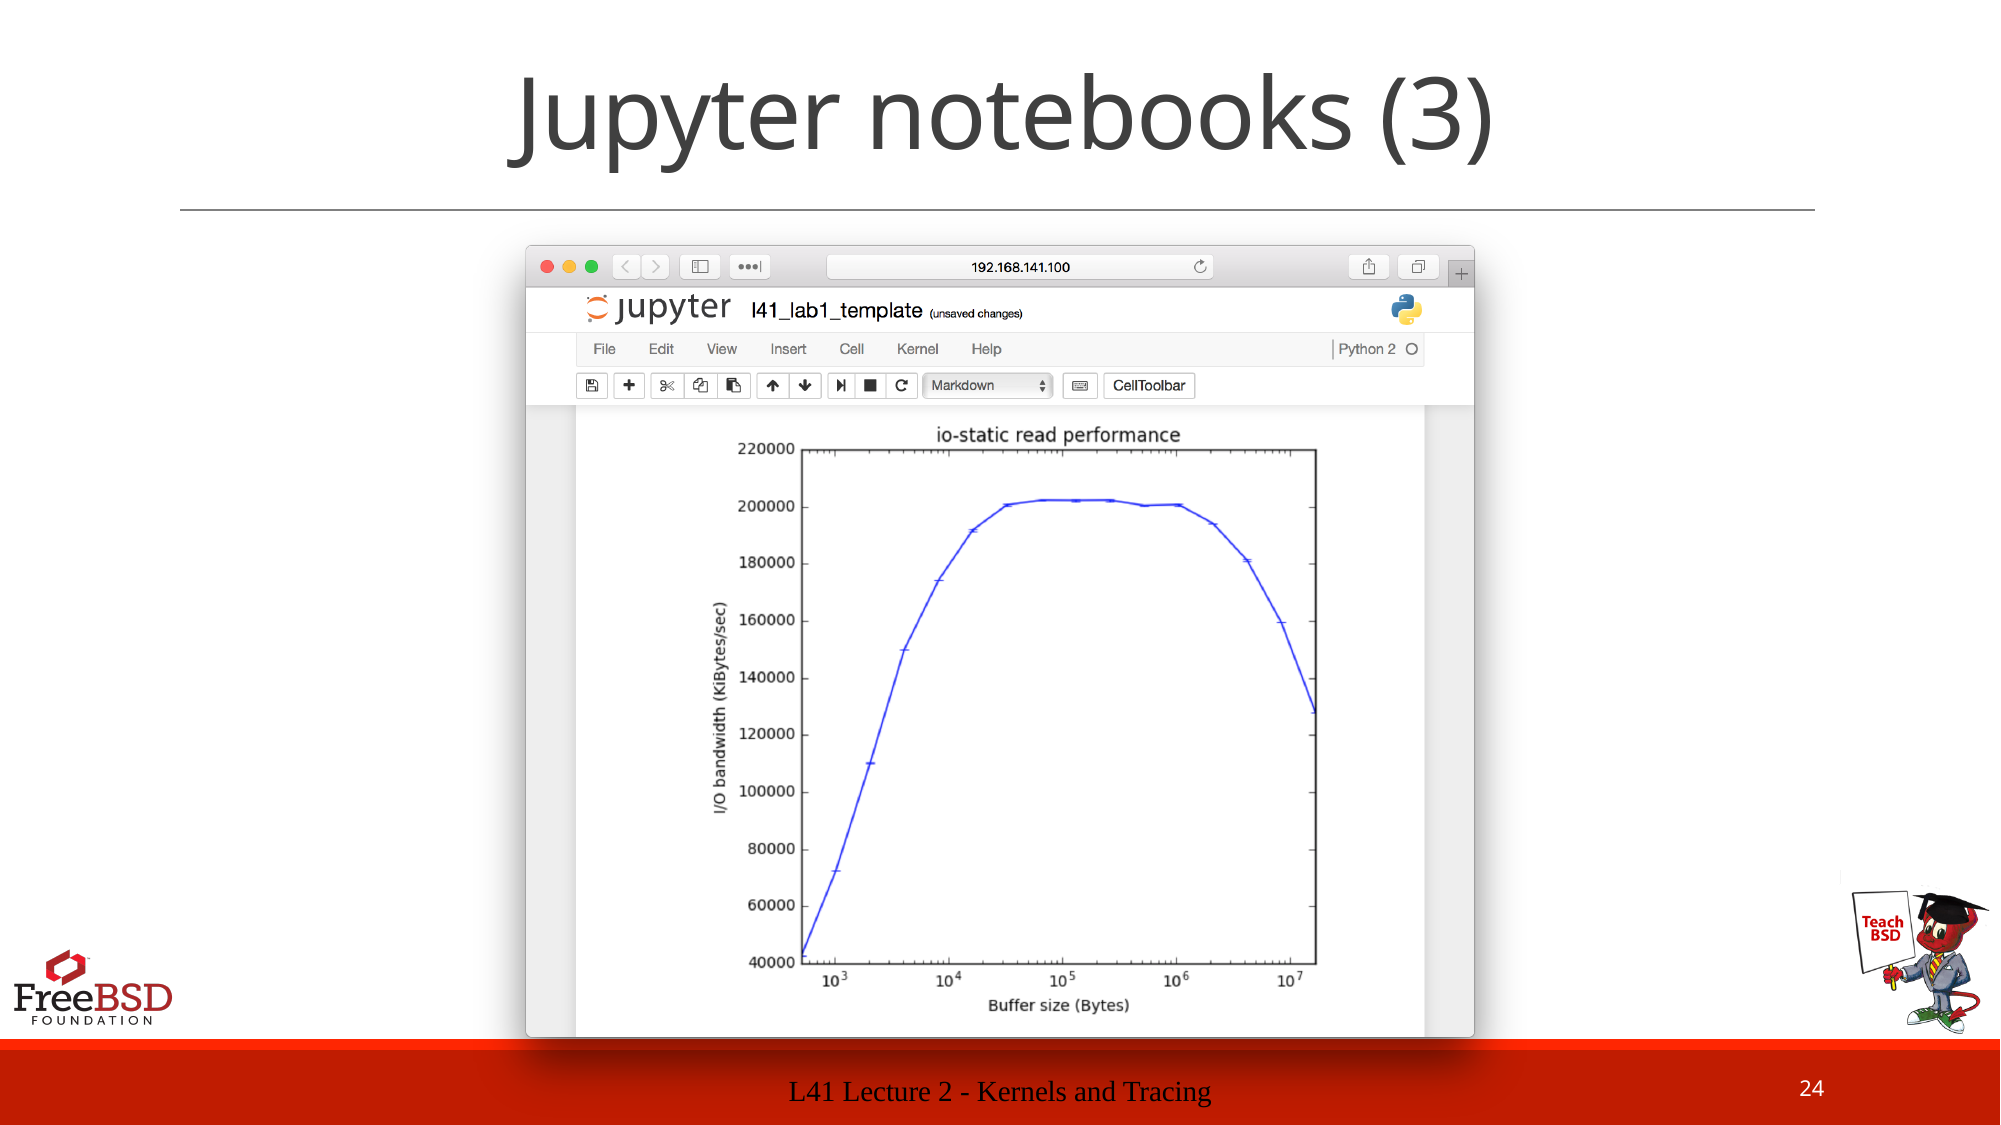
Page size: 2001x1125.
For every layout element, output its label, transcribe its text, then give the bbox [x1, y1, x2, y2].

picture [463, 210, 1536, 1125]
title Jupyter notebooks (3) [180, 47, 1830, 191]
picture [1839, 870, 1993, 1055]
slide_number 24 [1624, 1059, 1840, 1120]
